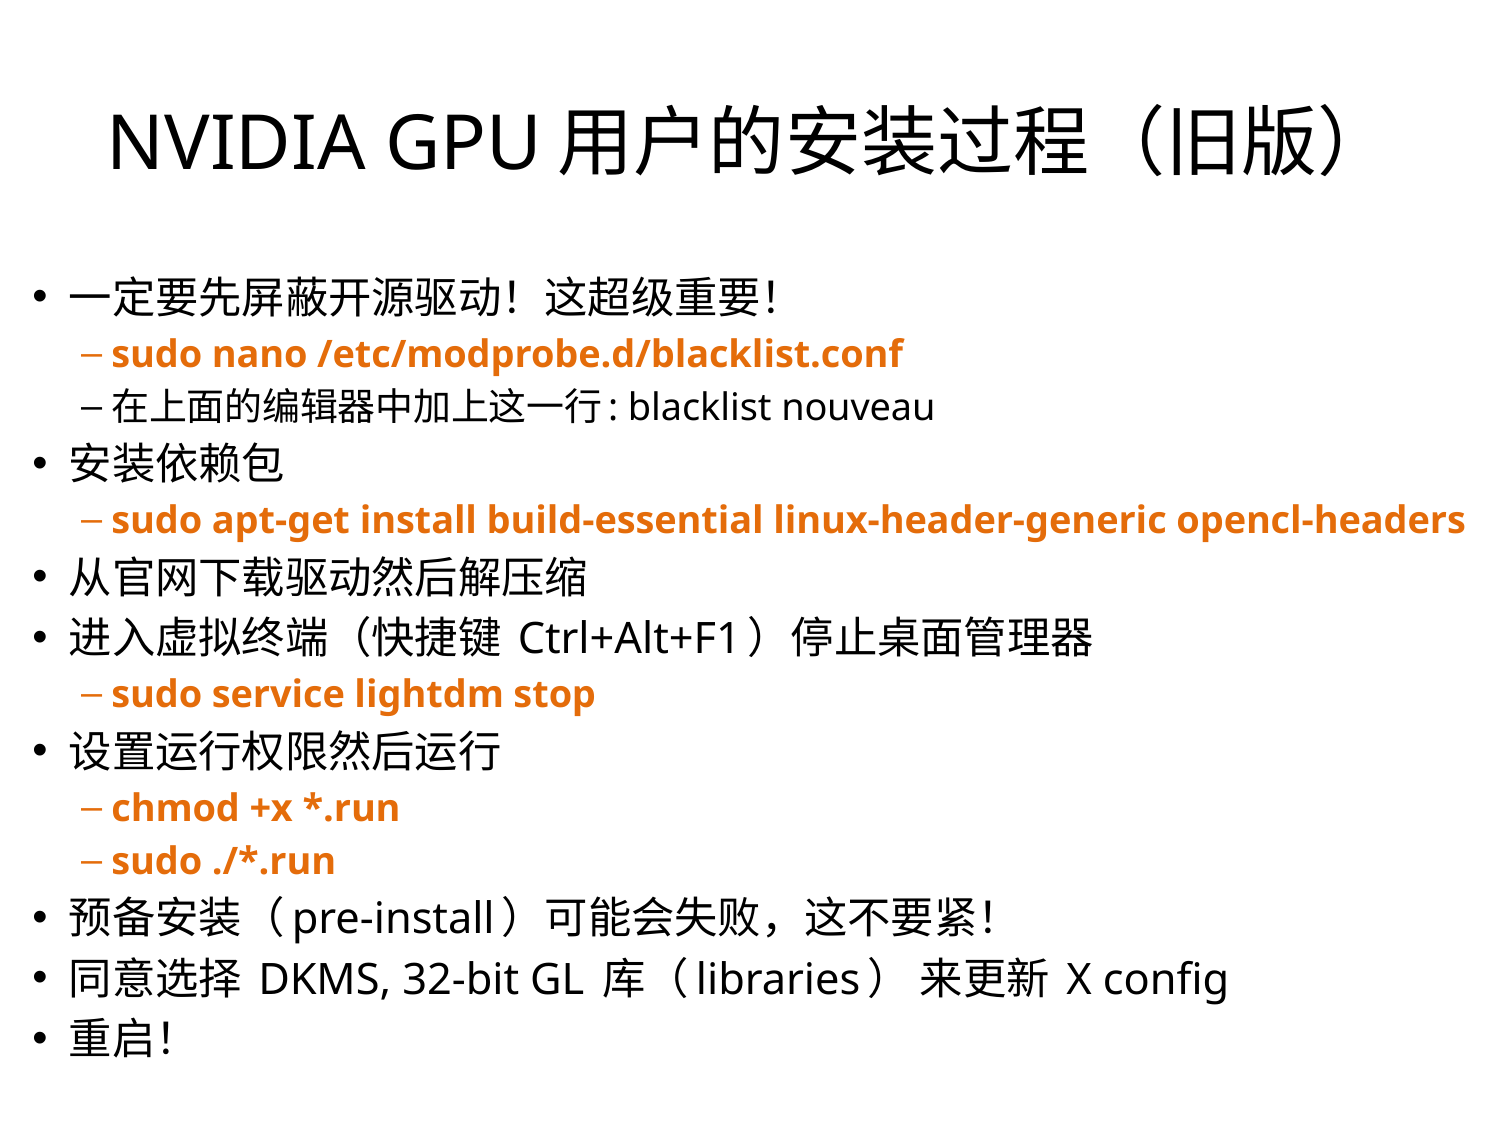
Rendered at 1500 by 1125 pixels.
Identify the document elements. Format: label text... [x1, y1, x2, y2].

text_box 一定要先屏蔽开源驱动！这超级重要！ sudo nano /etc/modprobe.d/blacklist.conf 在上面的编辑器中加上这一行: blacklist nouveau 安装依赖包 sudo apt-get install build-essential linux-header-generic opencl-headers 从官网下载驱动然后解压缩 进入虚拟终端（快捷键 Ctrl+Alt+F1）停止桌面管理器 sudo service lightdm stop 设置运行权限然后运行 chmod +x *.run sudo ./*.run 预备安装（pre-install）可能会失败，这不要紧！ 同意选择 DKMS, 32-bit GL 库（libraries） 来更新 X config 重启！ [17, 262, 1483, 1094]
text_box NVIDIA GPU用户的安装过程（旧版） [75, 45, 1425, 233]
